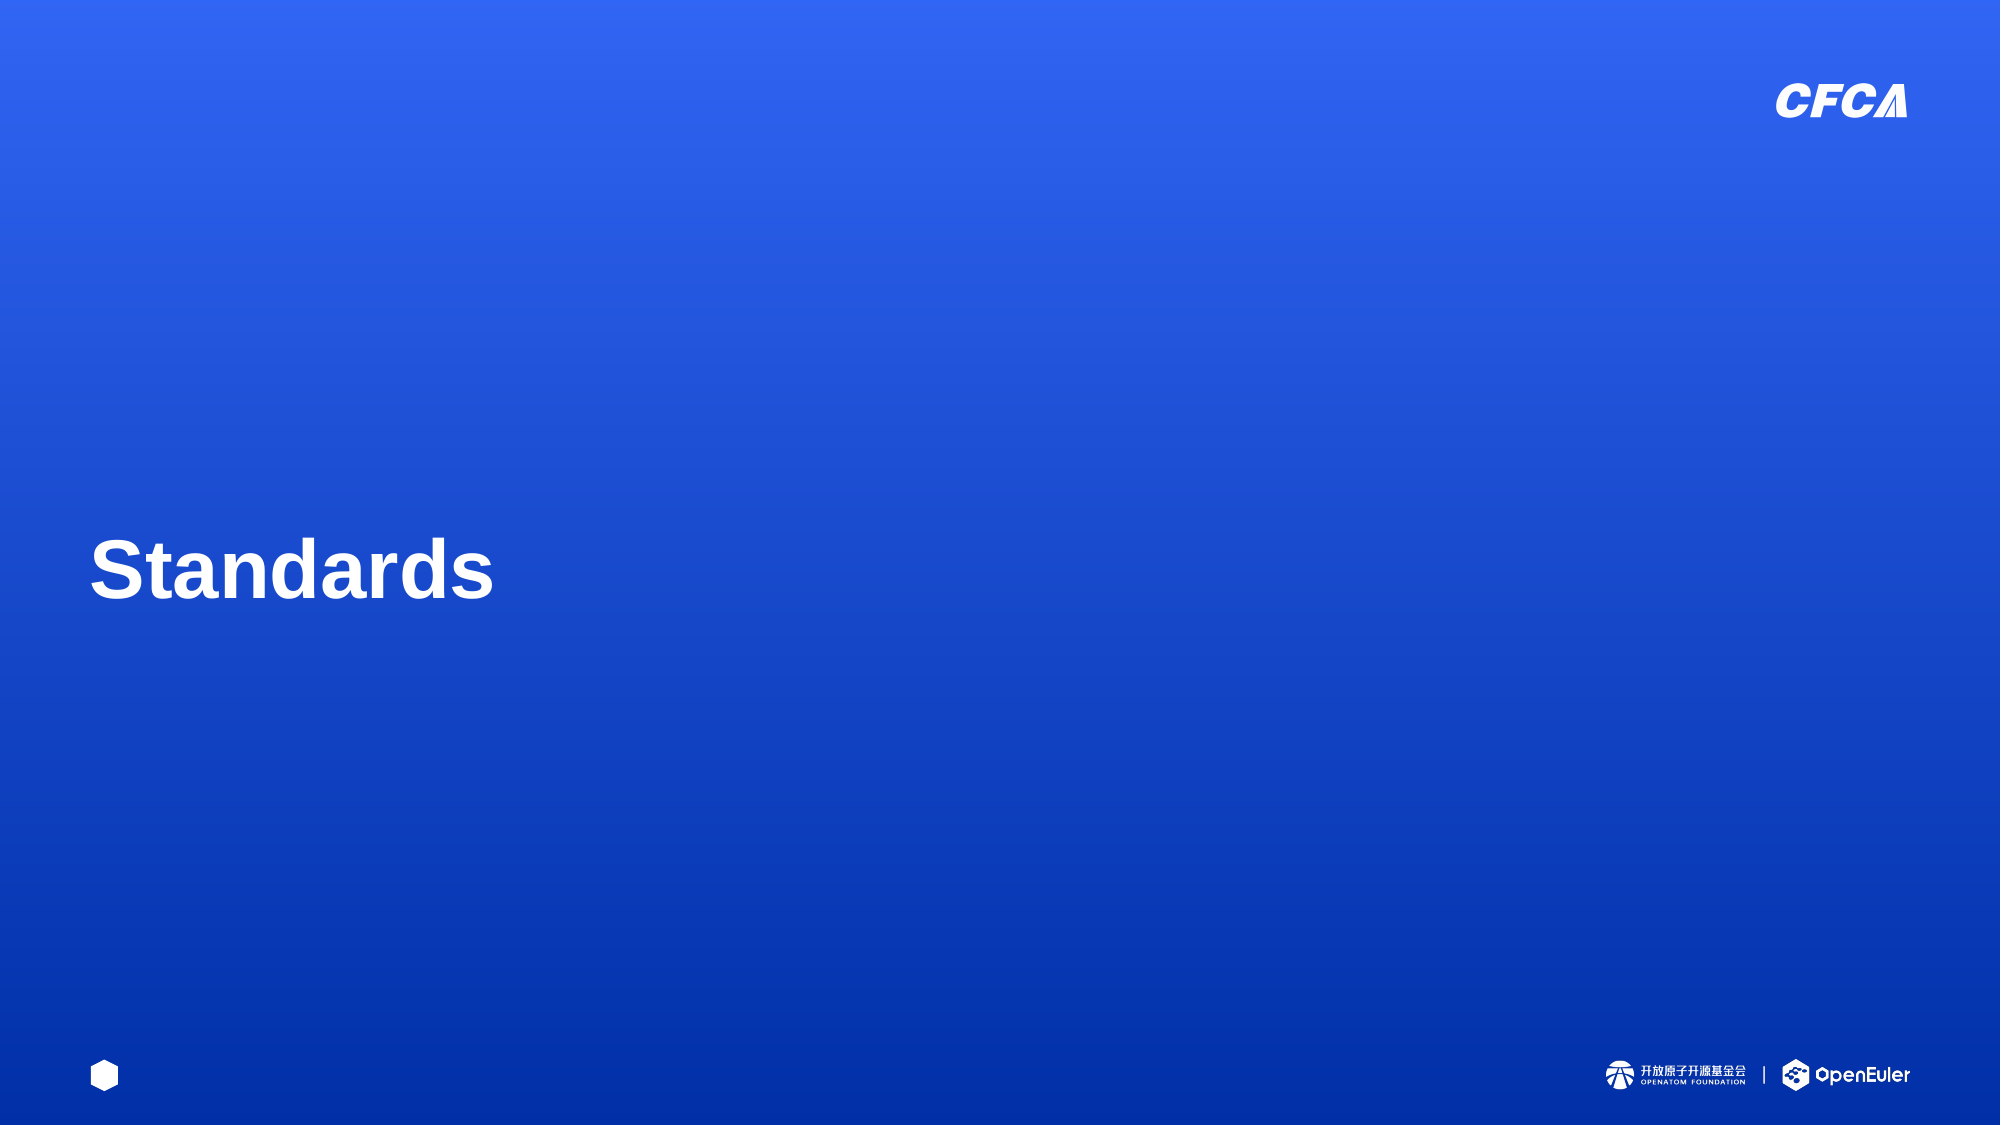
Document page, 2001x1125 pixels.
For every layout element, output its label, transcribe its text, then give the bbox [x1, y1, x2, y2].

picture [1774, 73, 1909, 128]
slide_number [73, 1045, 136, 1106]
title Standards [75, 501, 1926, 624]
picture [1606, 1059, 1910, 1091]
